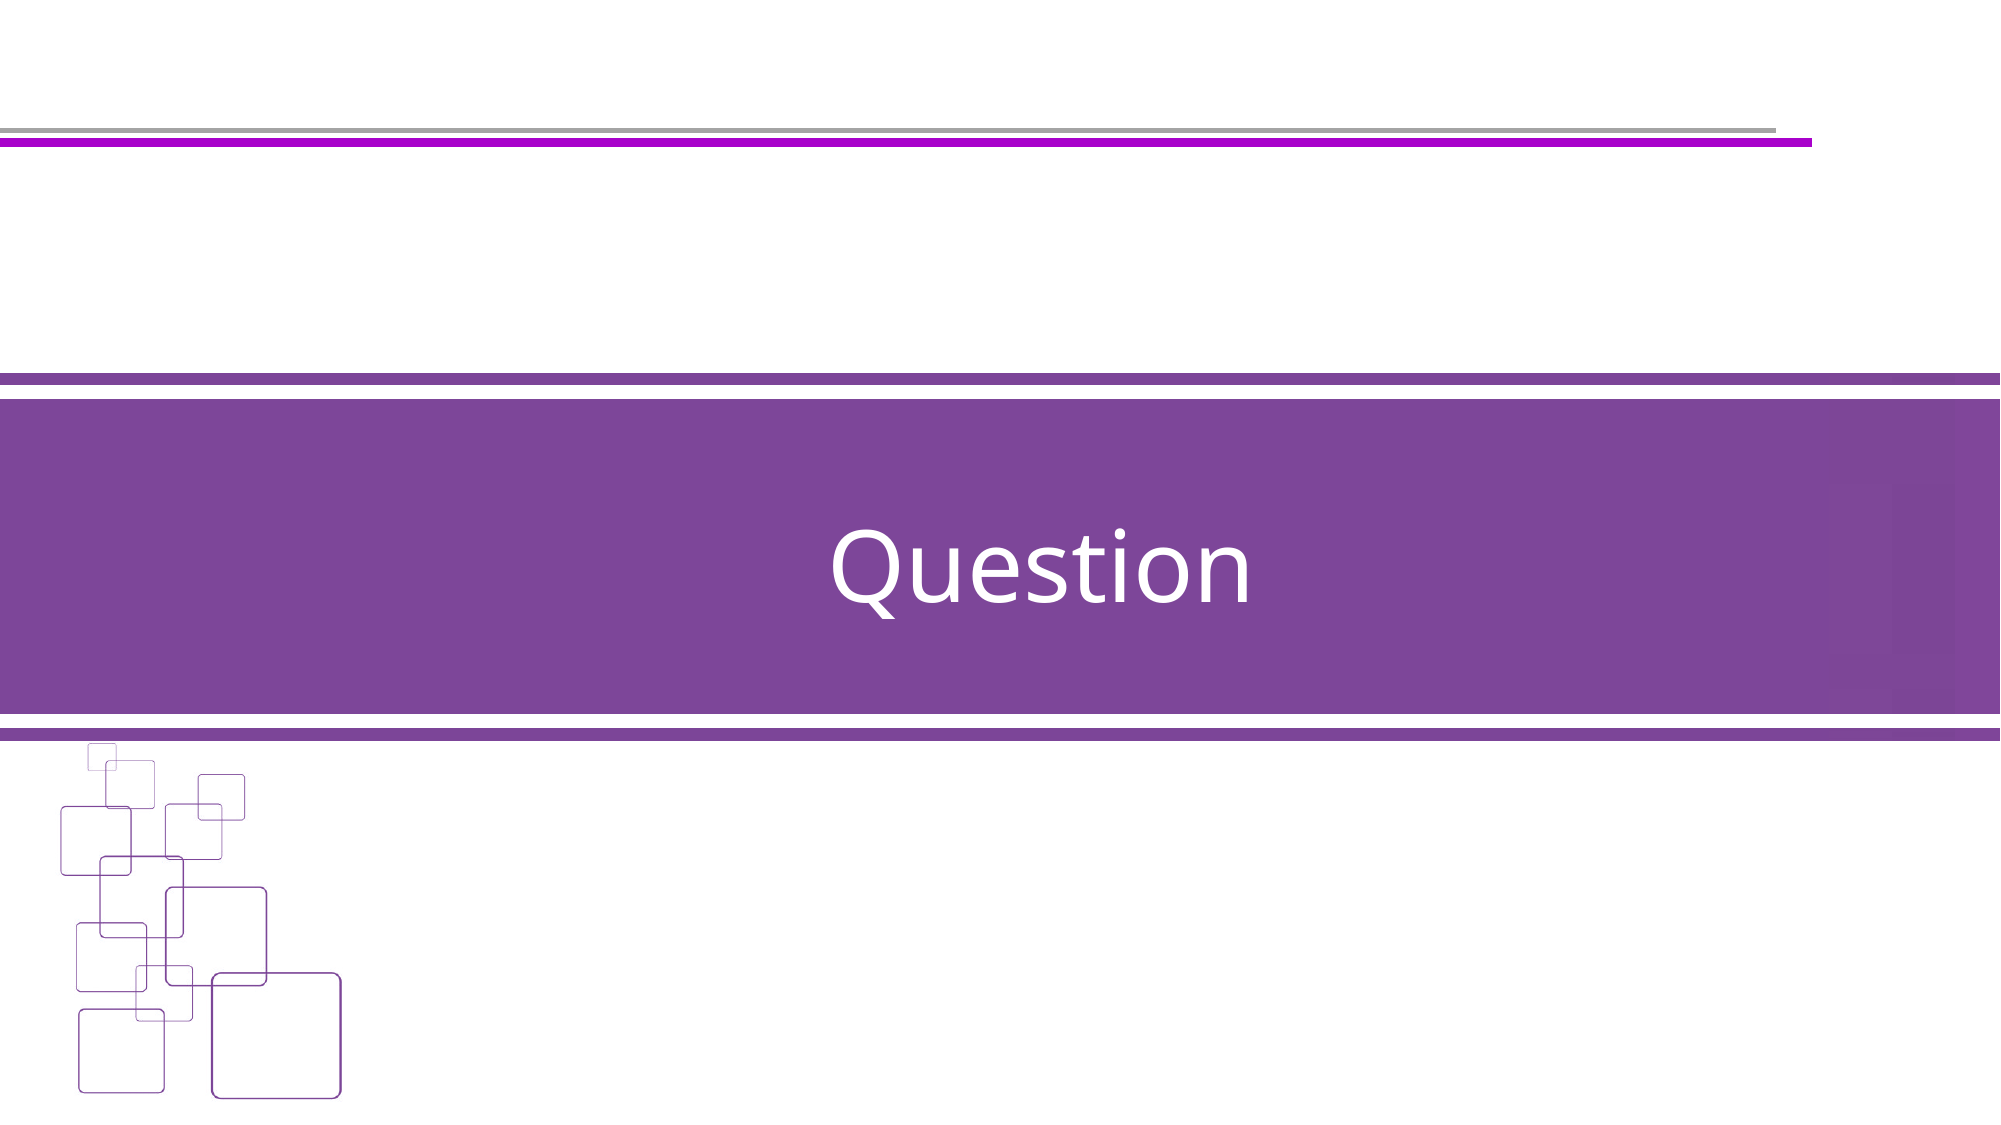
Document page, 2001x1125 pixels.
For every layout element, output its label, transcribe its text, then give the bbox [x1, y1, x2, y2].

text_box Question [433, 475, 1651, 650]
picture [0, 399, 2000, 1121]
picture [0, 373, 2000, 385]
